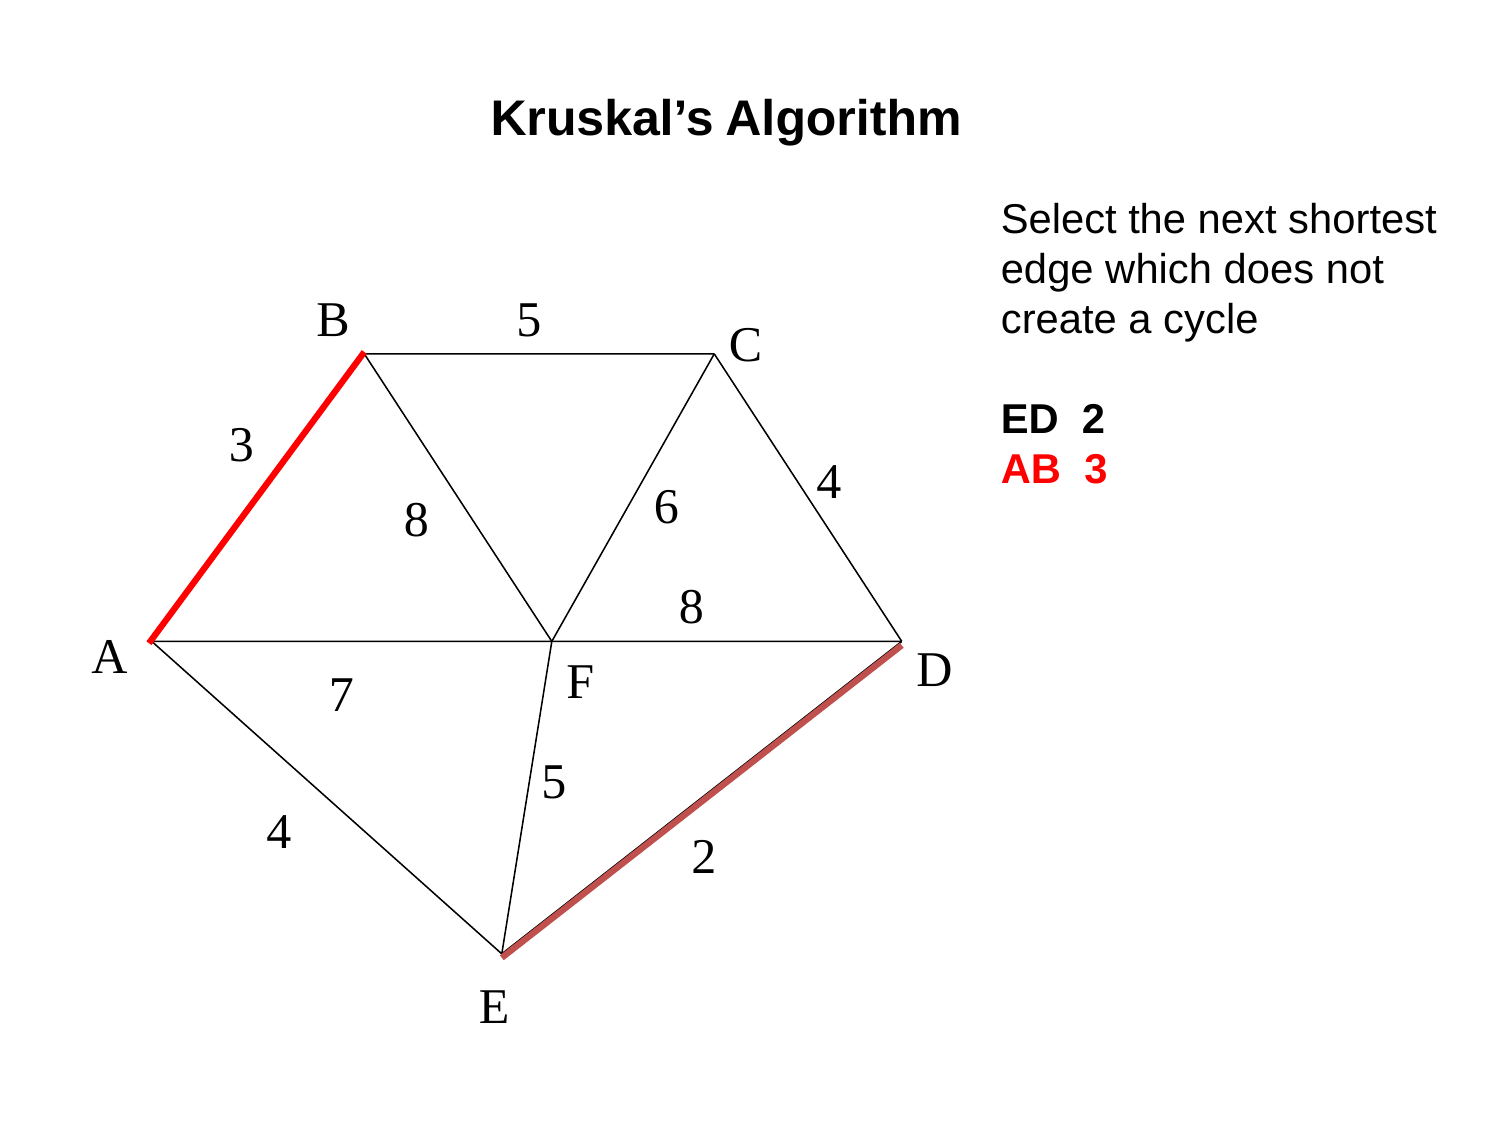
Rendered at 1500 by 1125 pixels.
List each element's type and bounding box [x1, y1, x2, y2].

text_box [986, 184, 1459, 650]
text_box [76, 278, 977, 1042]
text_box [135, 78, 1317, 153]
